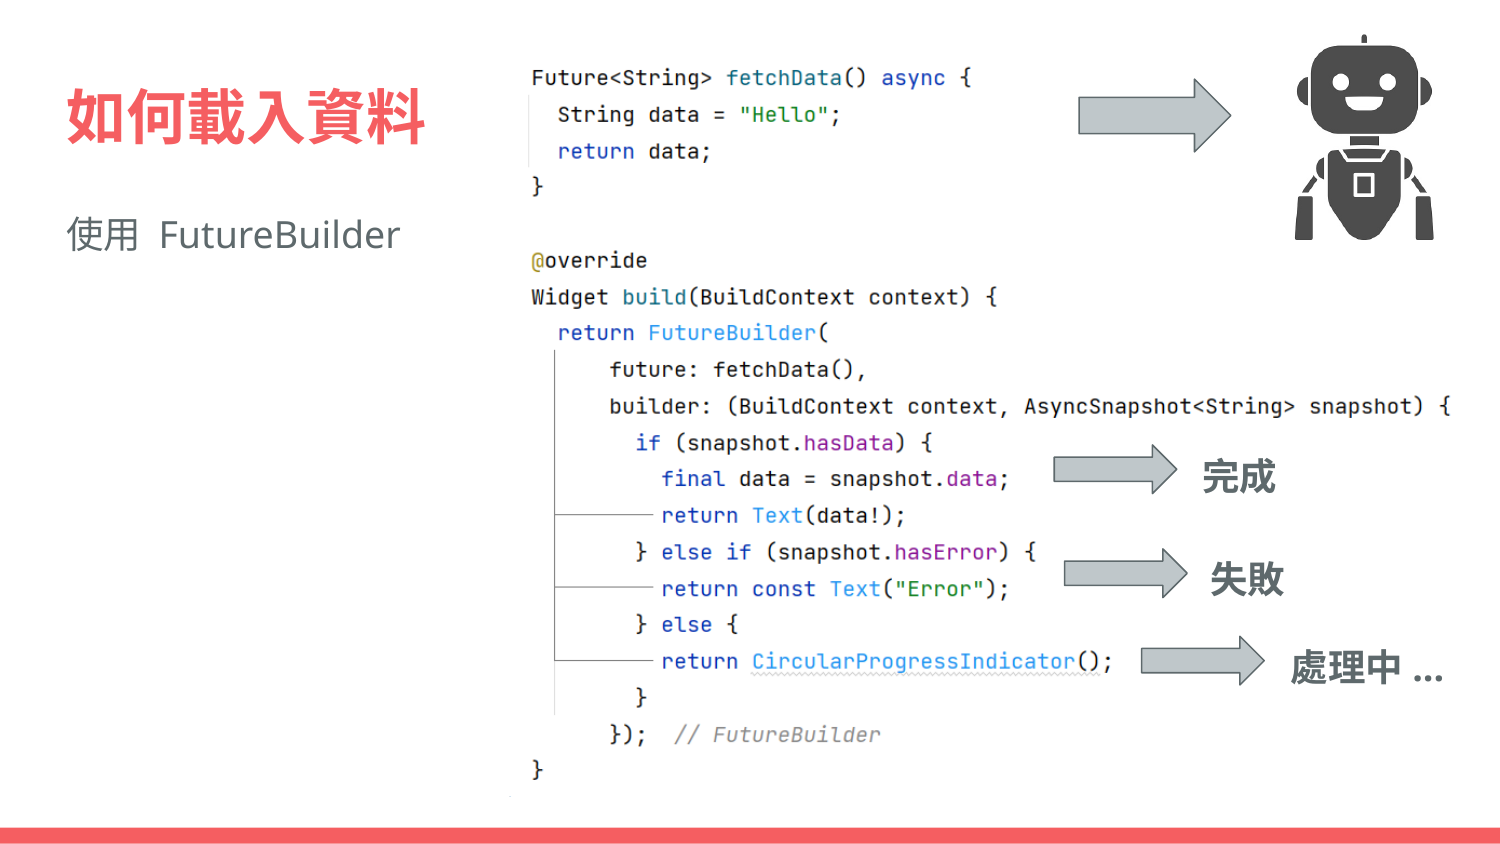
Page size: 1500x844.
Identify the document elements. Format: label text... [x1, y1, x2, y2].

list 使用 FutureBuilder [51, 189, 504, 750]
title 如何載入資料 [51, 64, 504, 167]
picture [509, 20, 1481, 798]
